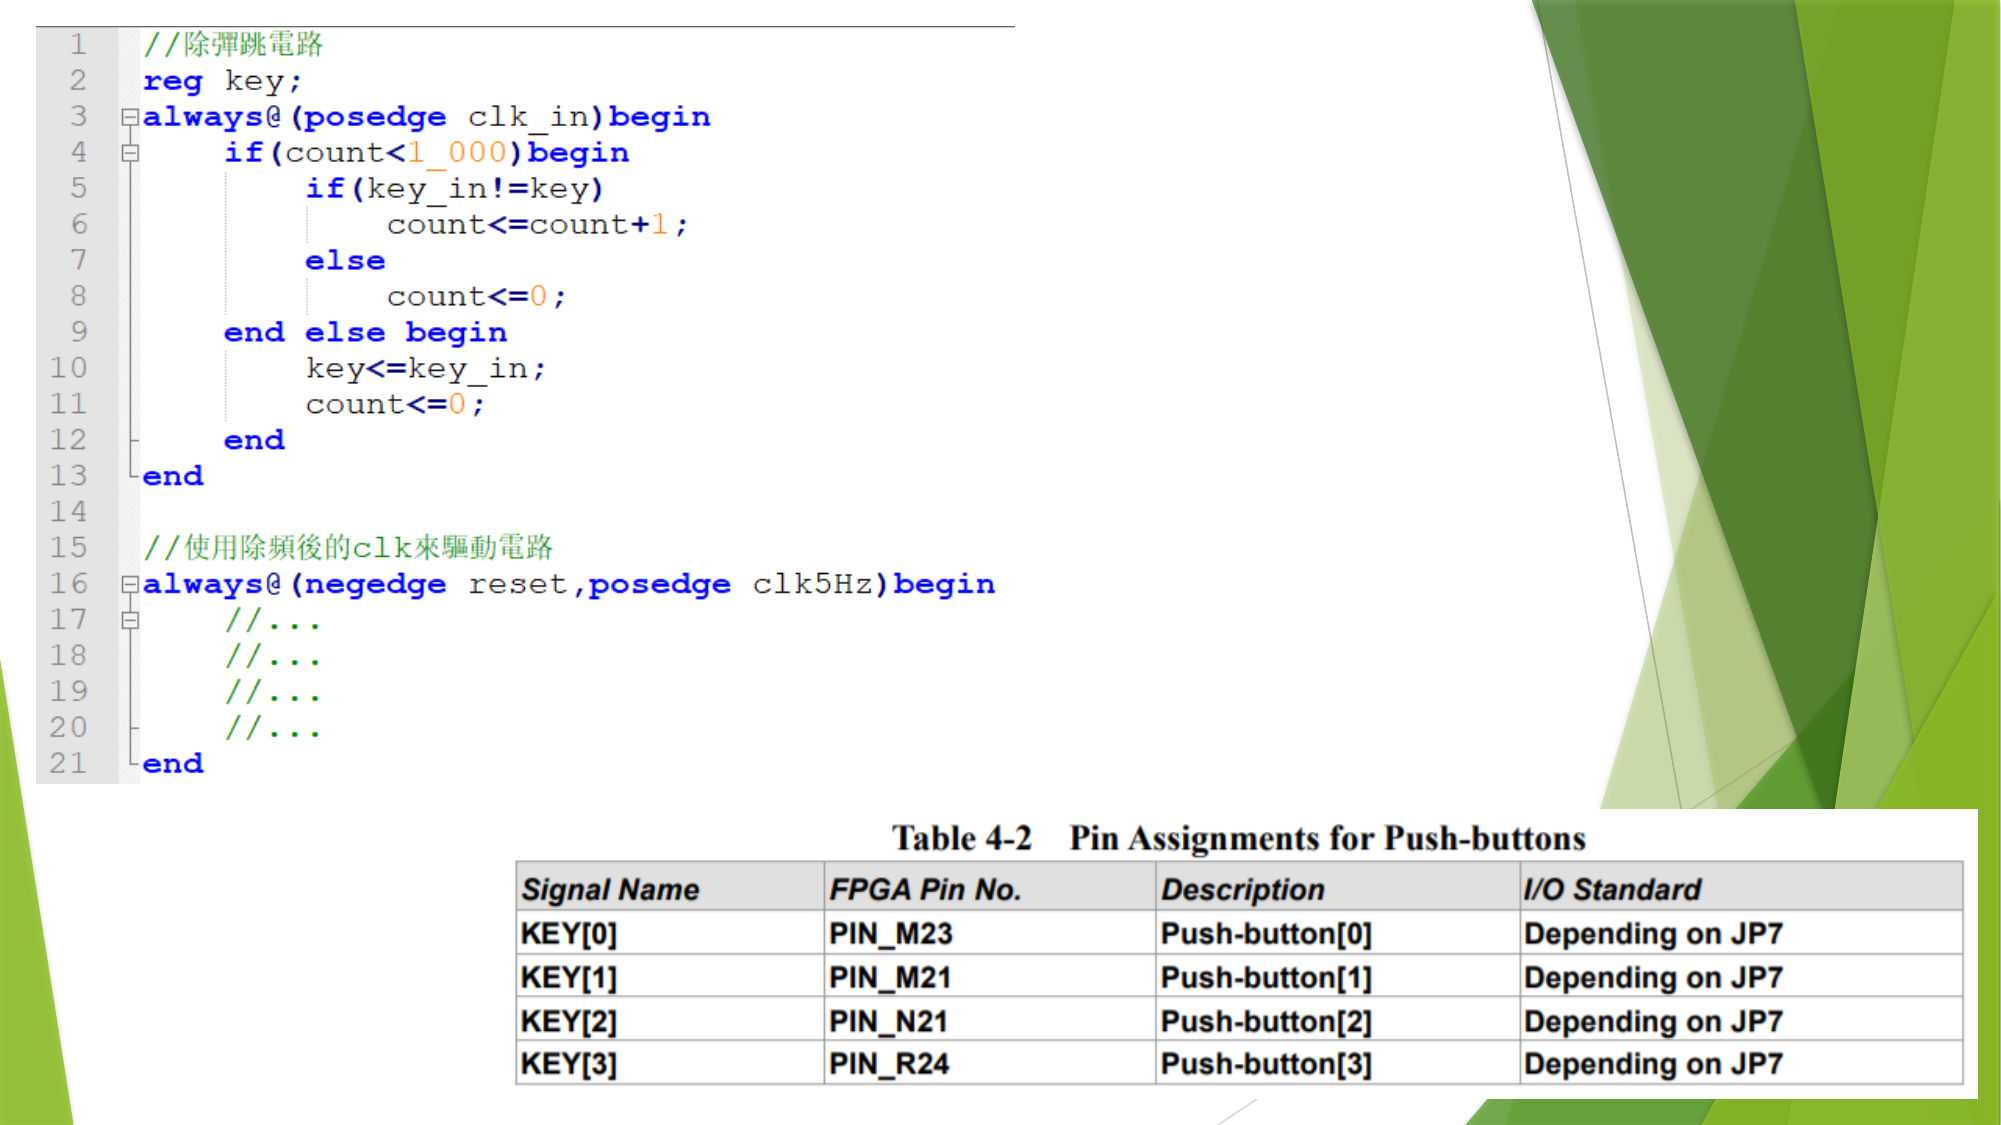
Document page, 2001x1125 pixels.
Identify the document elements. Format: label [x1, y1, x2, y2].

picture [35, 25, 1016, 785]
picture [496, 809, 1978, 1100]
